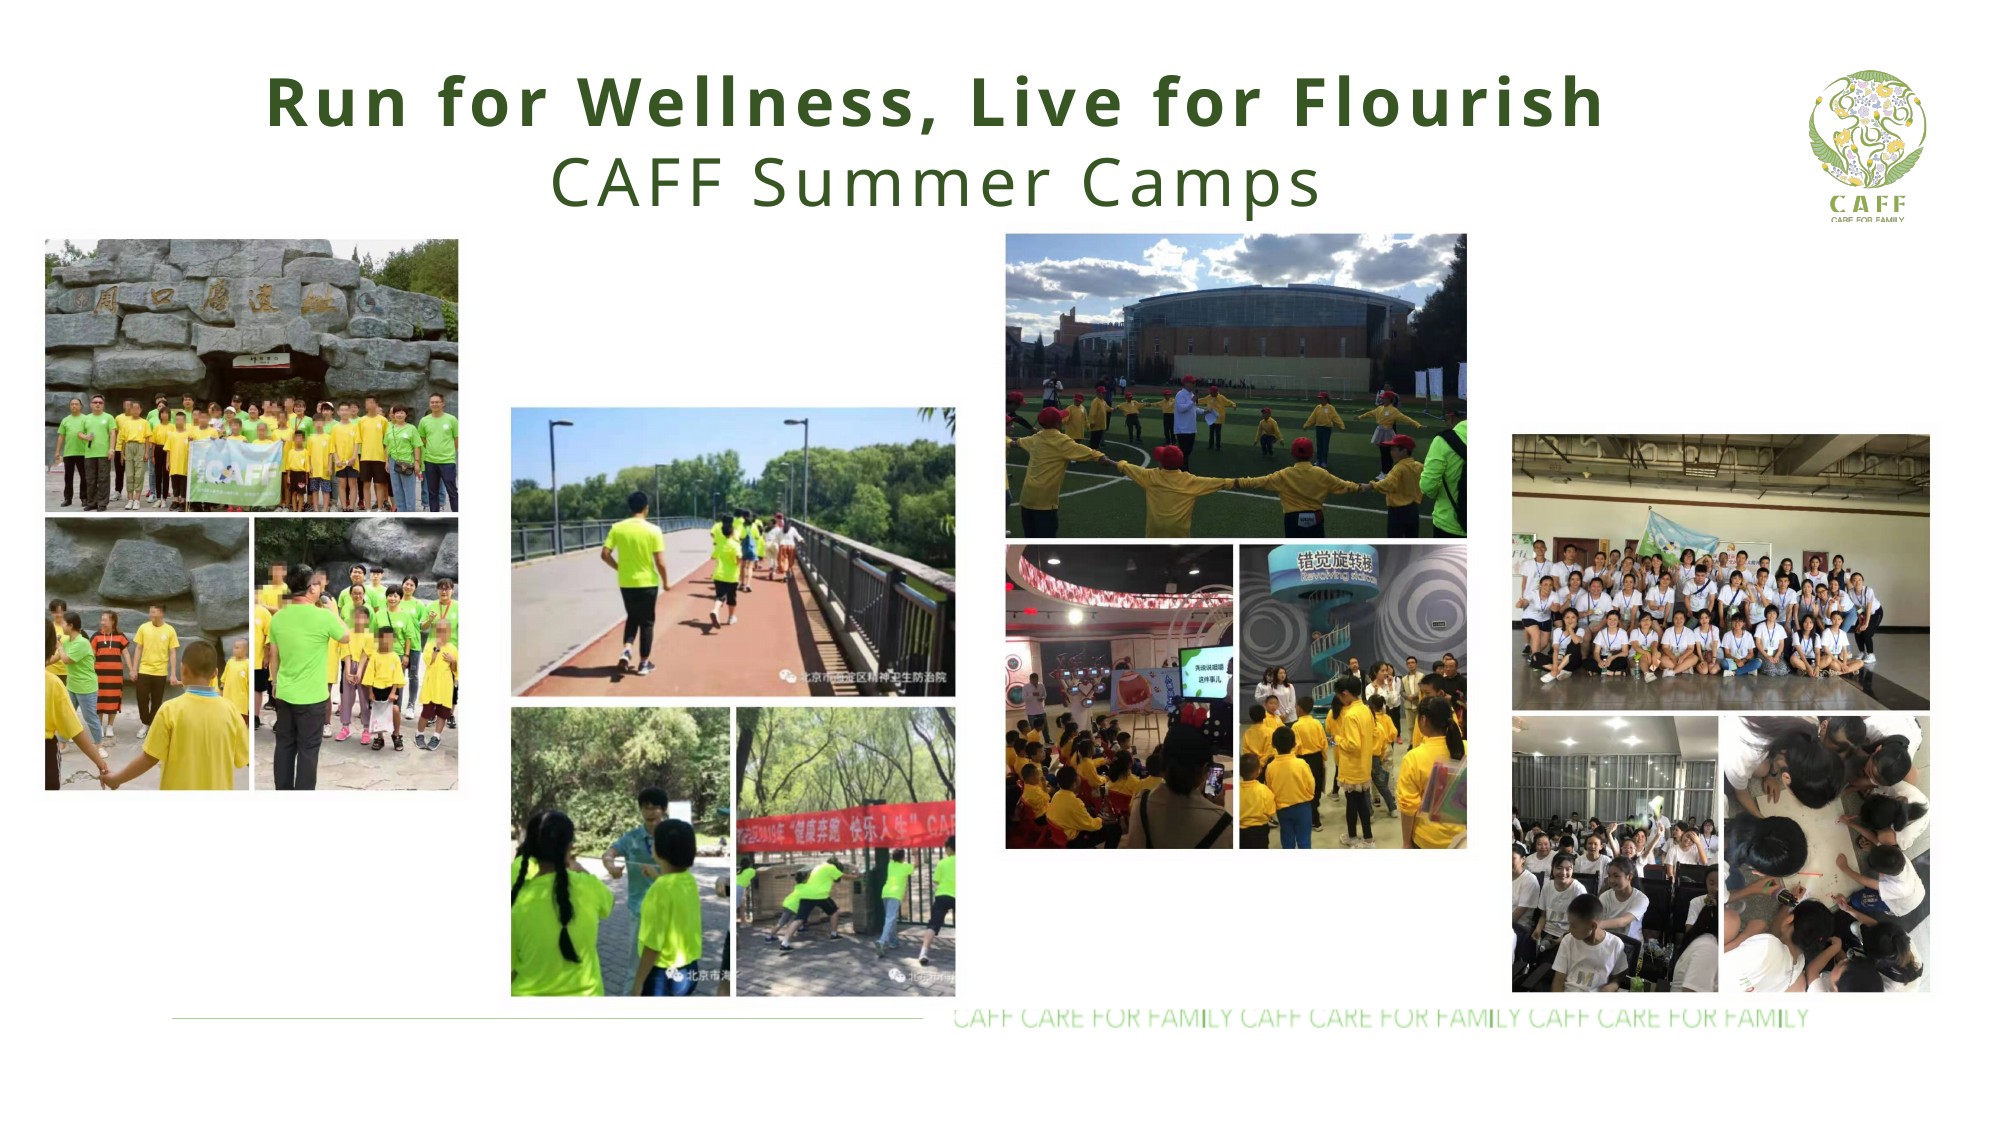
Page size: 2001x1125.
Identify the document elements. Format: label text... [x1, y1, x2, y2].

picture [1809, 70, 1927, 222]
picture [1501, 423, 1941, 1003]
picture [499, 393, 1810, 1028]
picture [34, 228, 469, 802]
picture [993, 221, 1479, 861]
text_box Run for Wellness, Live for Flourish CAFF Summer Camps [149, 52, 1722, 227]
